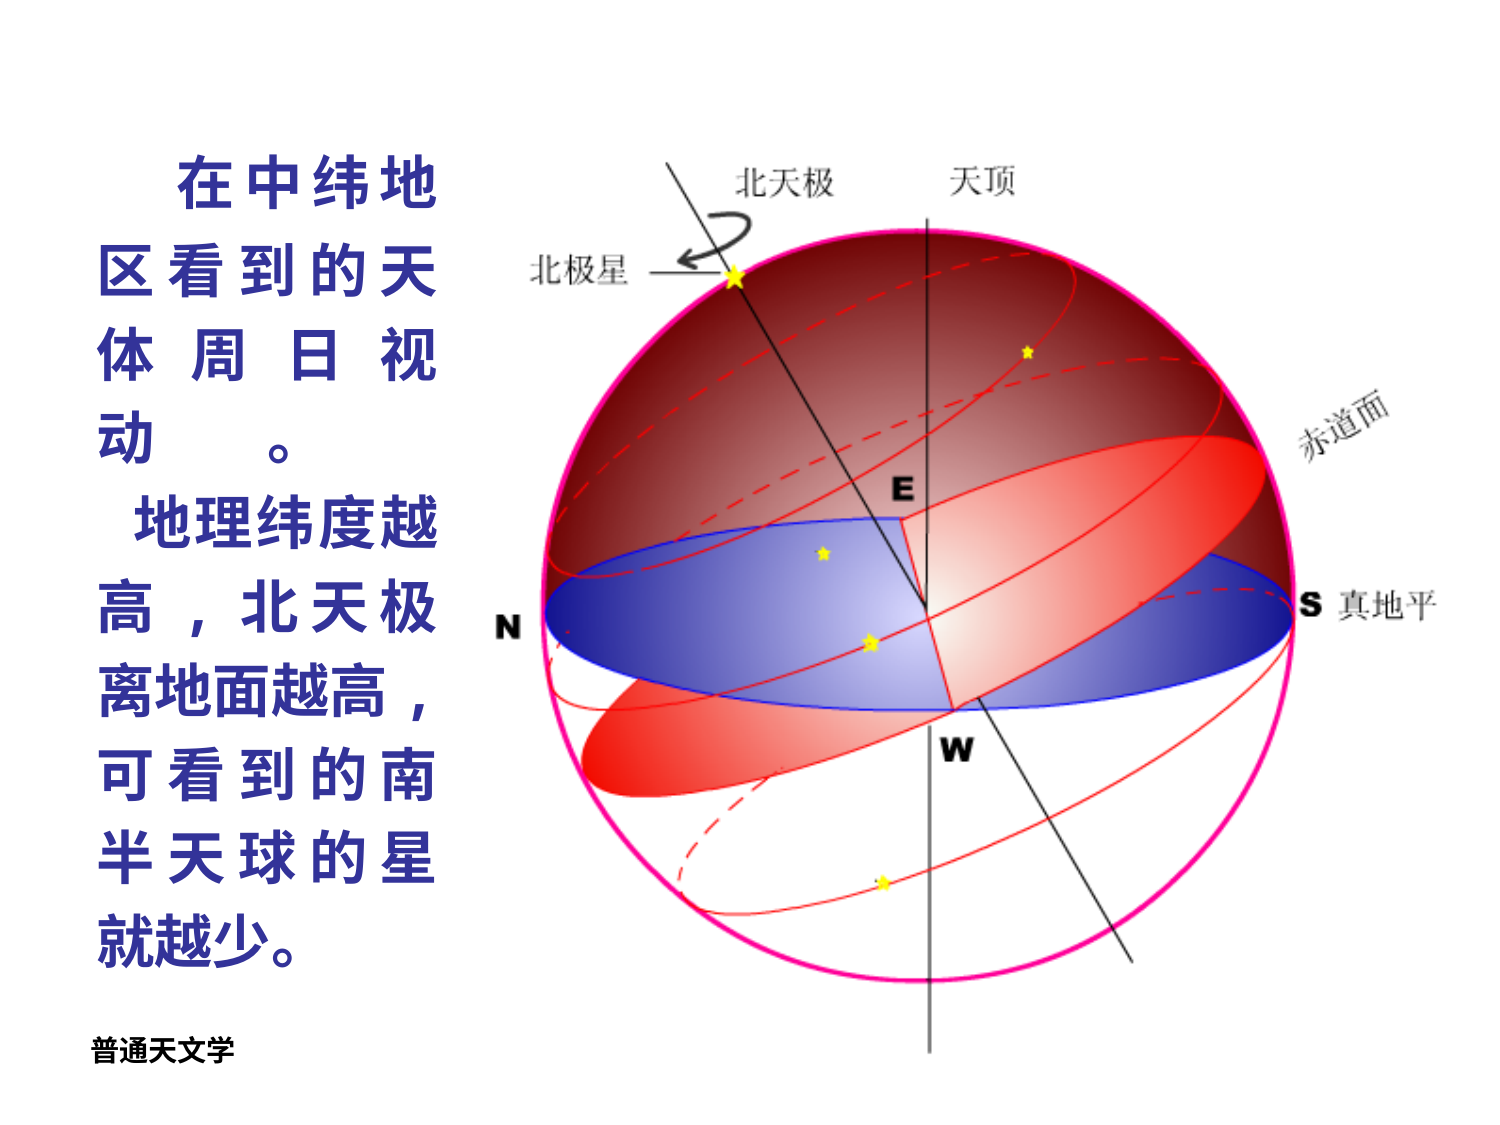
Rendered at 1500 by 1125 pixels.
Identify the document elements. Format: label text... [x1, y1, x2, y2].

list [489, 109, 1454, 1056]
title 在中纬地区看到的天体周日视动。 地理纬度越高,北天极离地面越高,可看到的南半天球的星就越少。 [81, 38, 454, 1050]
slide_number 普通天文学 [74, 1024, 426, 1103]
